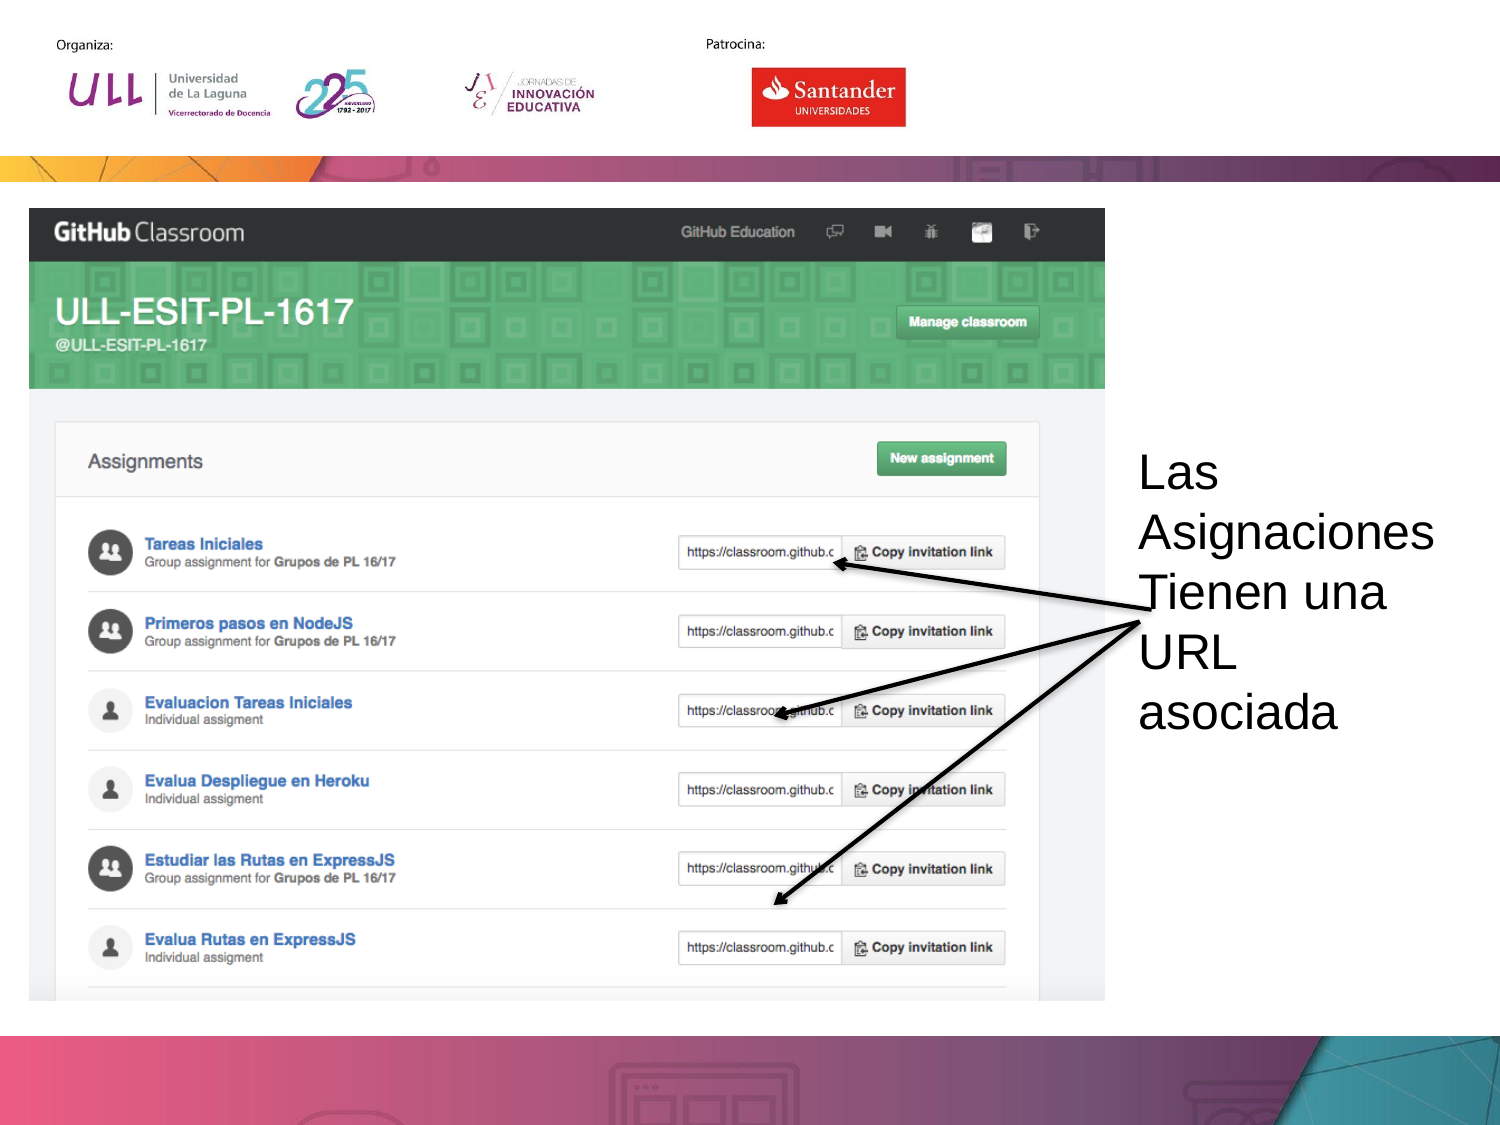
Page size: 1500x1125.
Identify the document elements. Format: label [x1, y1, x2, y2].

picture [29, 207, 1105, 1001]
text_box [832, 562, 1152, 610]
text_box [773, 723, 1141, 906]
text_box [773, 621, 1141, 717]
text_box [0, 0, 1500, 1125]
